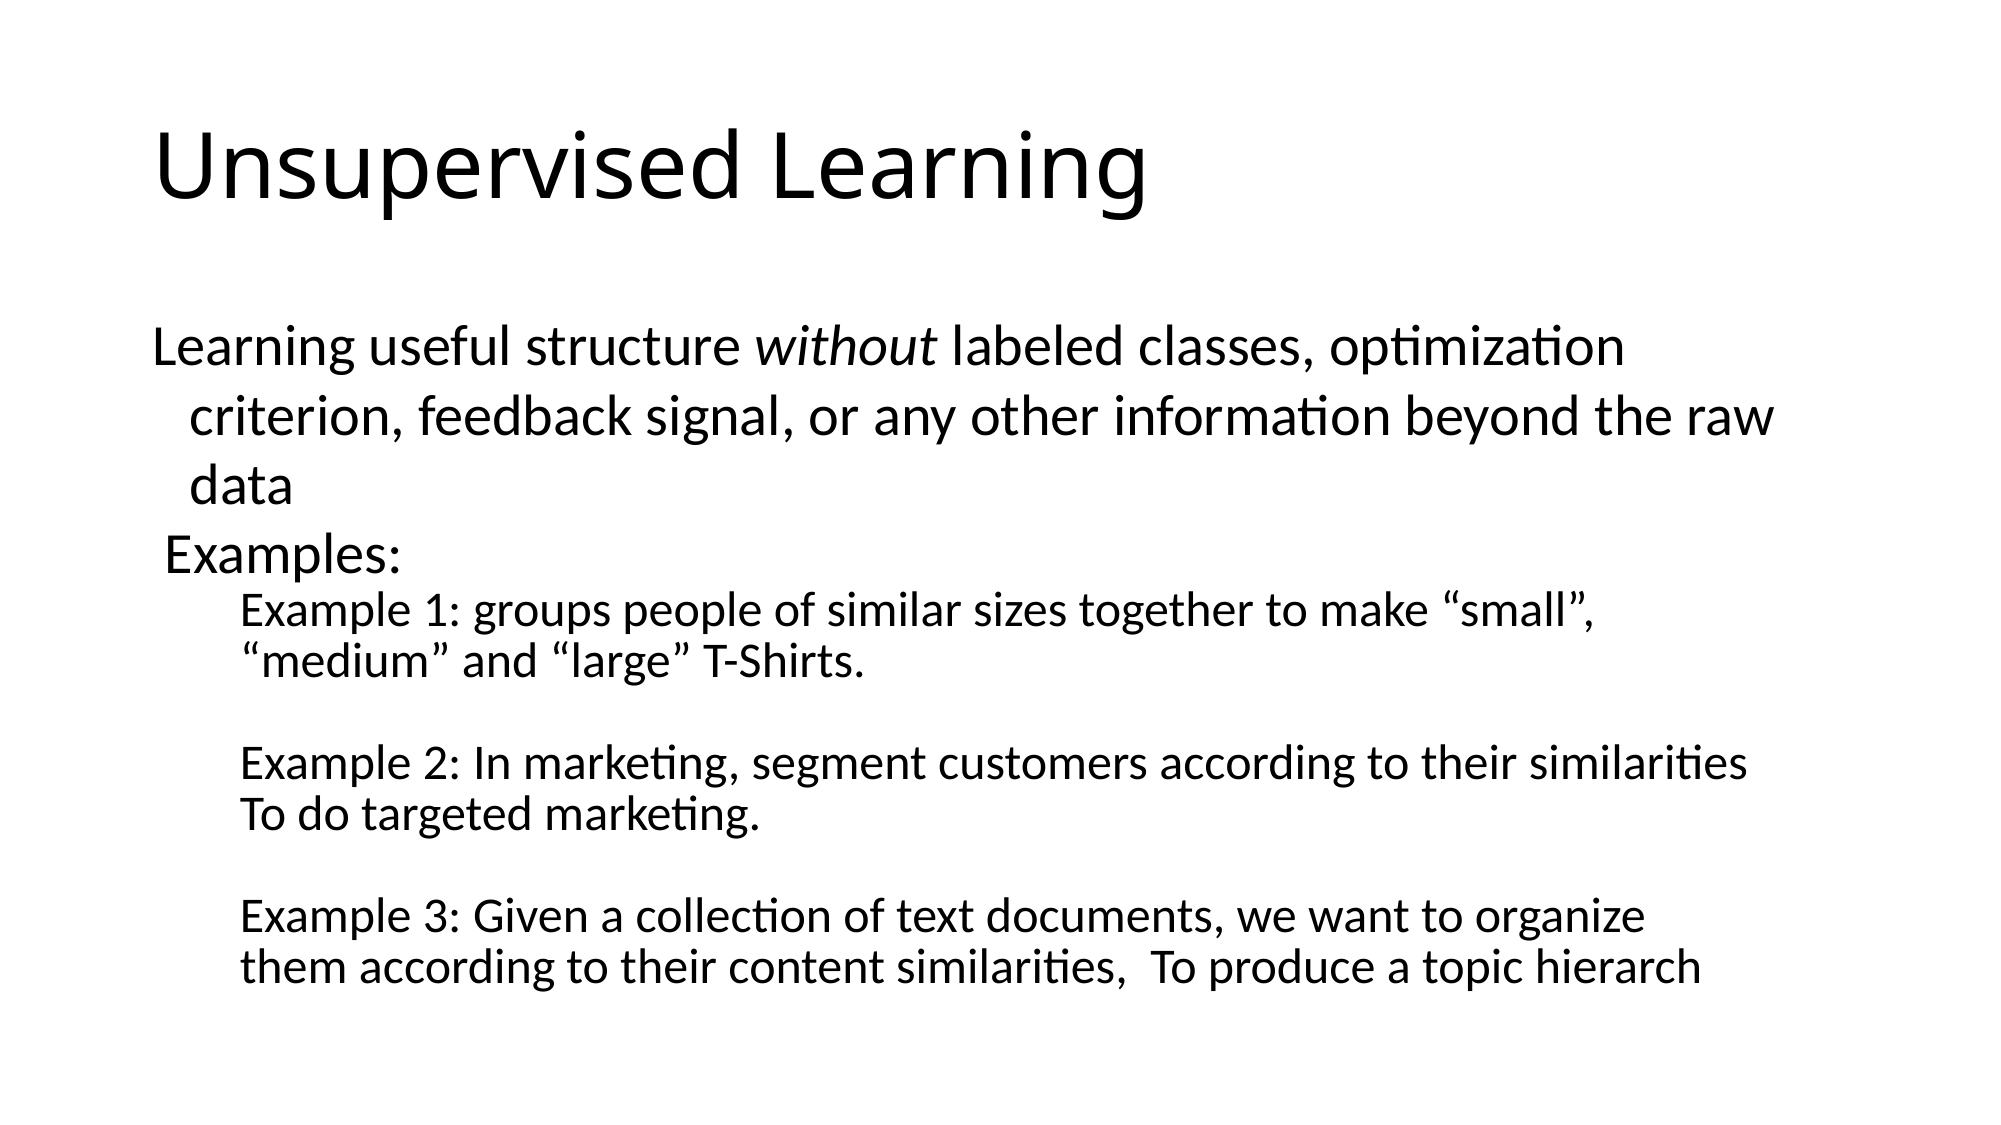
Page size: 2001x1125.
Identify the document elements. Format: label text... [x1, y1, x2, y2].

text_box Learning useful structure without labeled classes, optimization criterion, feedback signal, or any other information beyond the raw data [137, 299, 1863, 1014]
text_box Unsupervised Learning [137, 59, 1863, 278]
text_box Examples: Example 1: groups people of similar sizes together to make “small”, “medium” and “large” T-Shirts. Example 2: In marketing, segment customers according to their similarities To do targeted marketing. Example 3: Given a collection of text documents, we want to organize them according to their content similarities, To produce a topic hierarch [149, 515, 1778, 1060]
